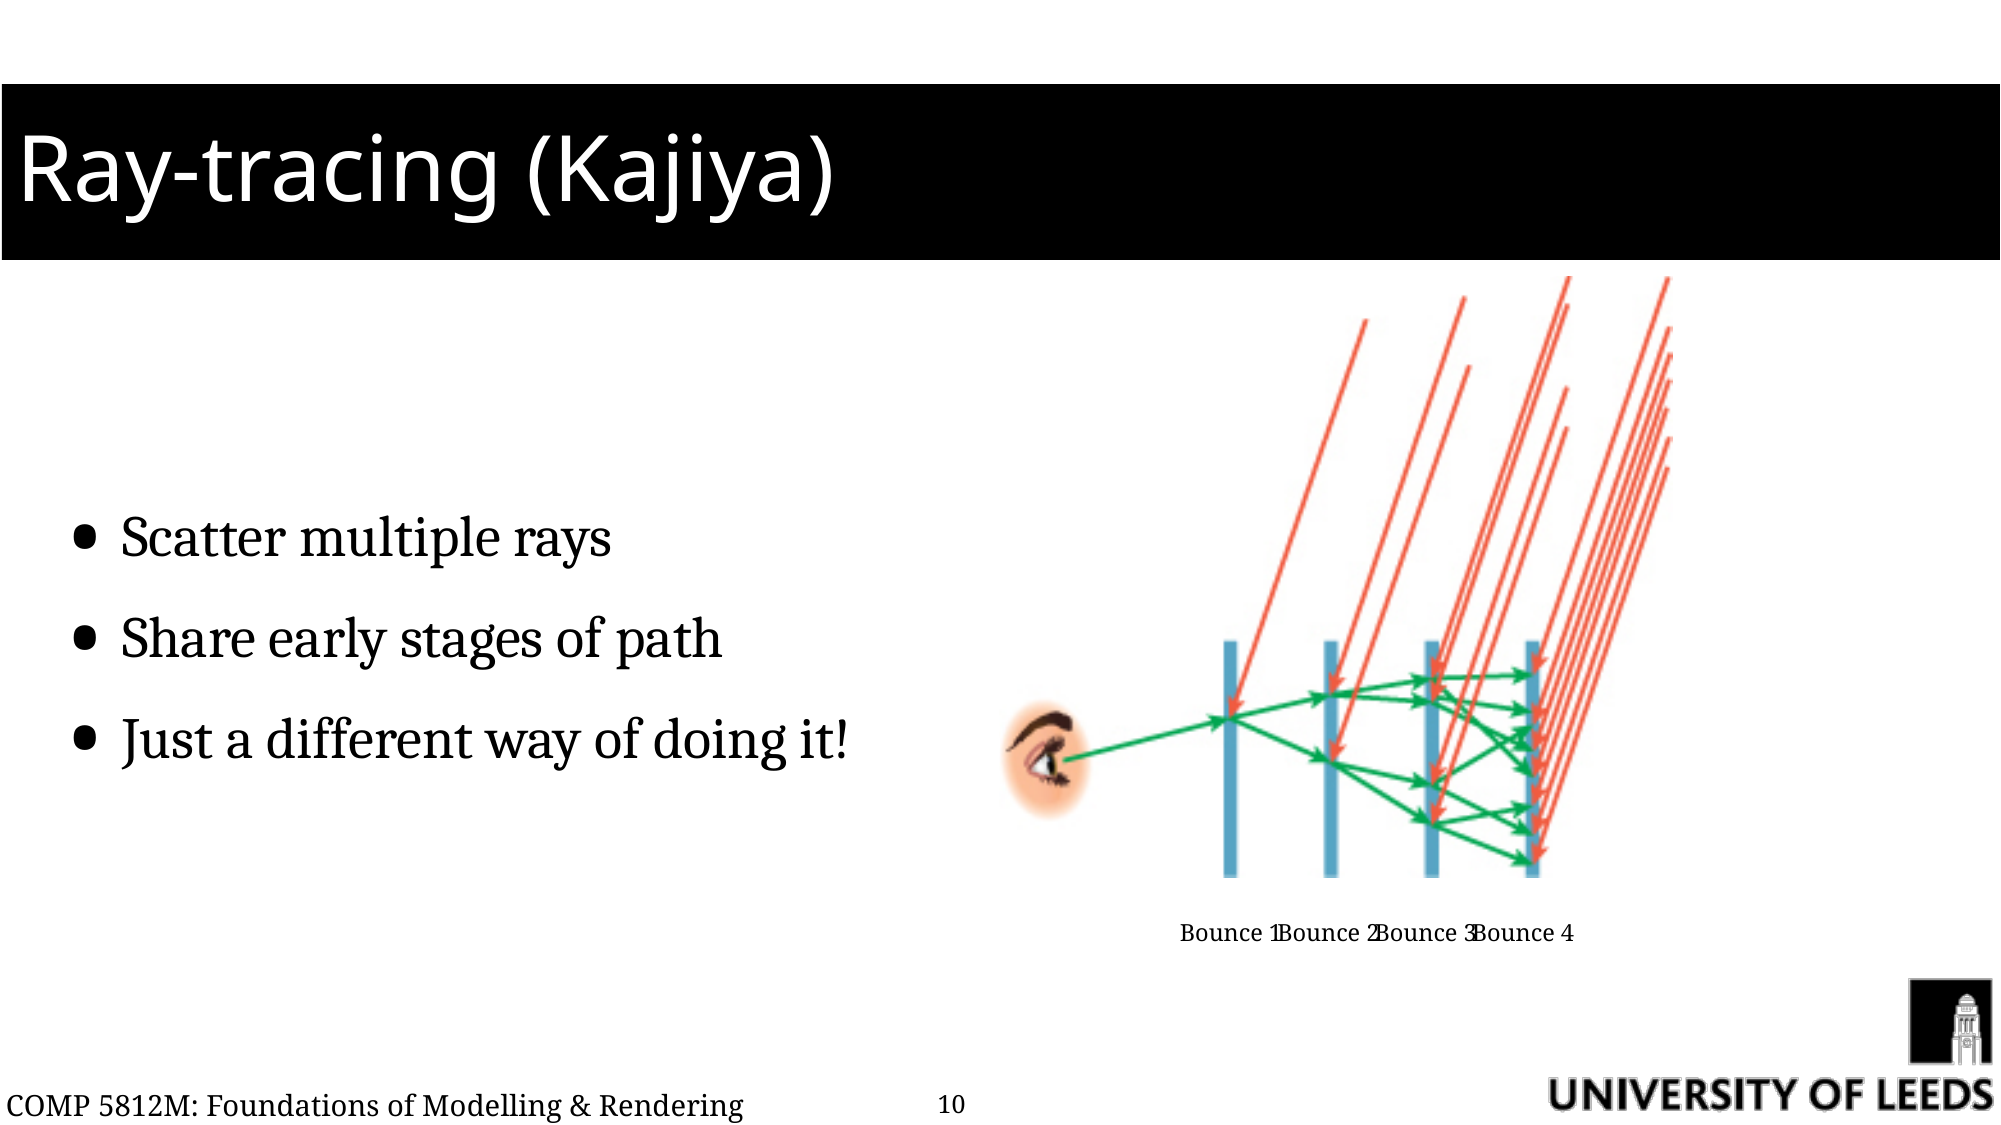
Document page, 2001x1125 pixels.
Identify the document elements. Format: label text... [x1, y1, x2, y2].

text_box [999, 276, 1673, 953]
picture [1543, 930, 2000, 1125]
list Scatter multiple rays Share early stages of path Just a different way of doing it! [22, 481, 999, 796]
title Ray-tracing (Kajiya) [1, 84, 2000, 260]
